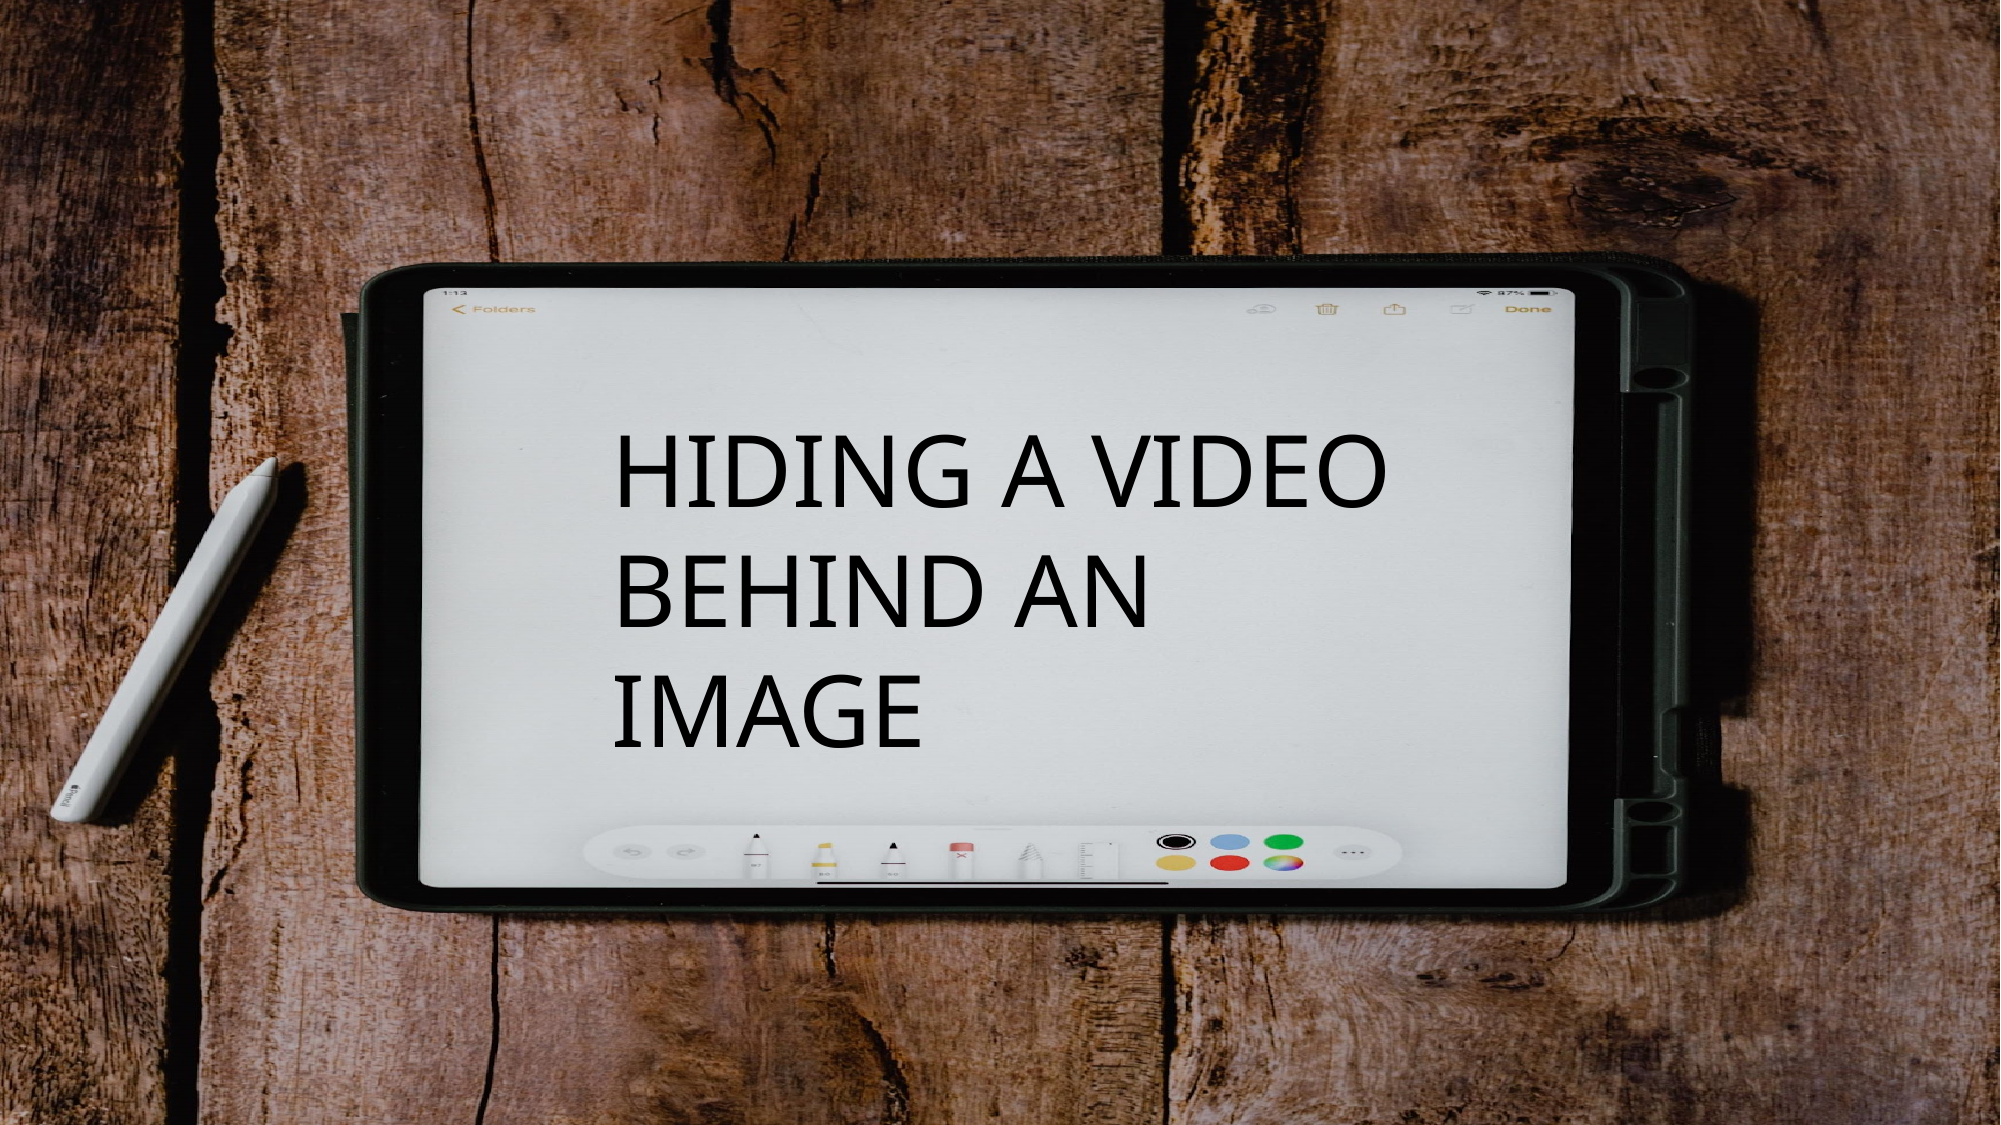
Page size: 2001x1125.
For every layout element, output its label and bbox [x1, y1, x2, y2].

list [0, 0, 2000, 1125]
